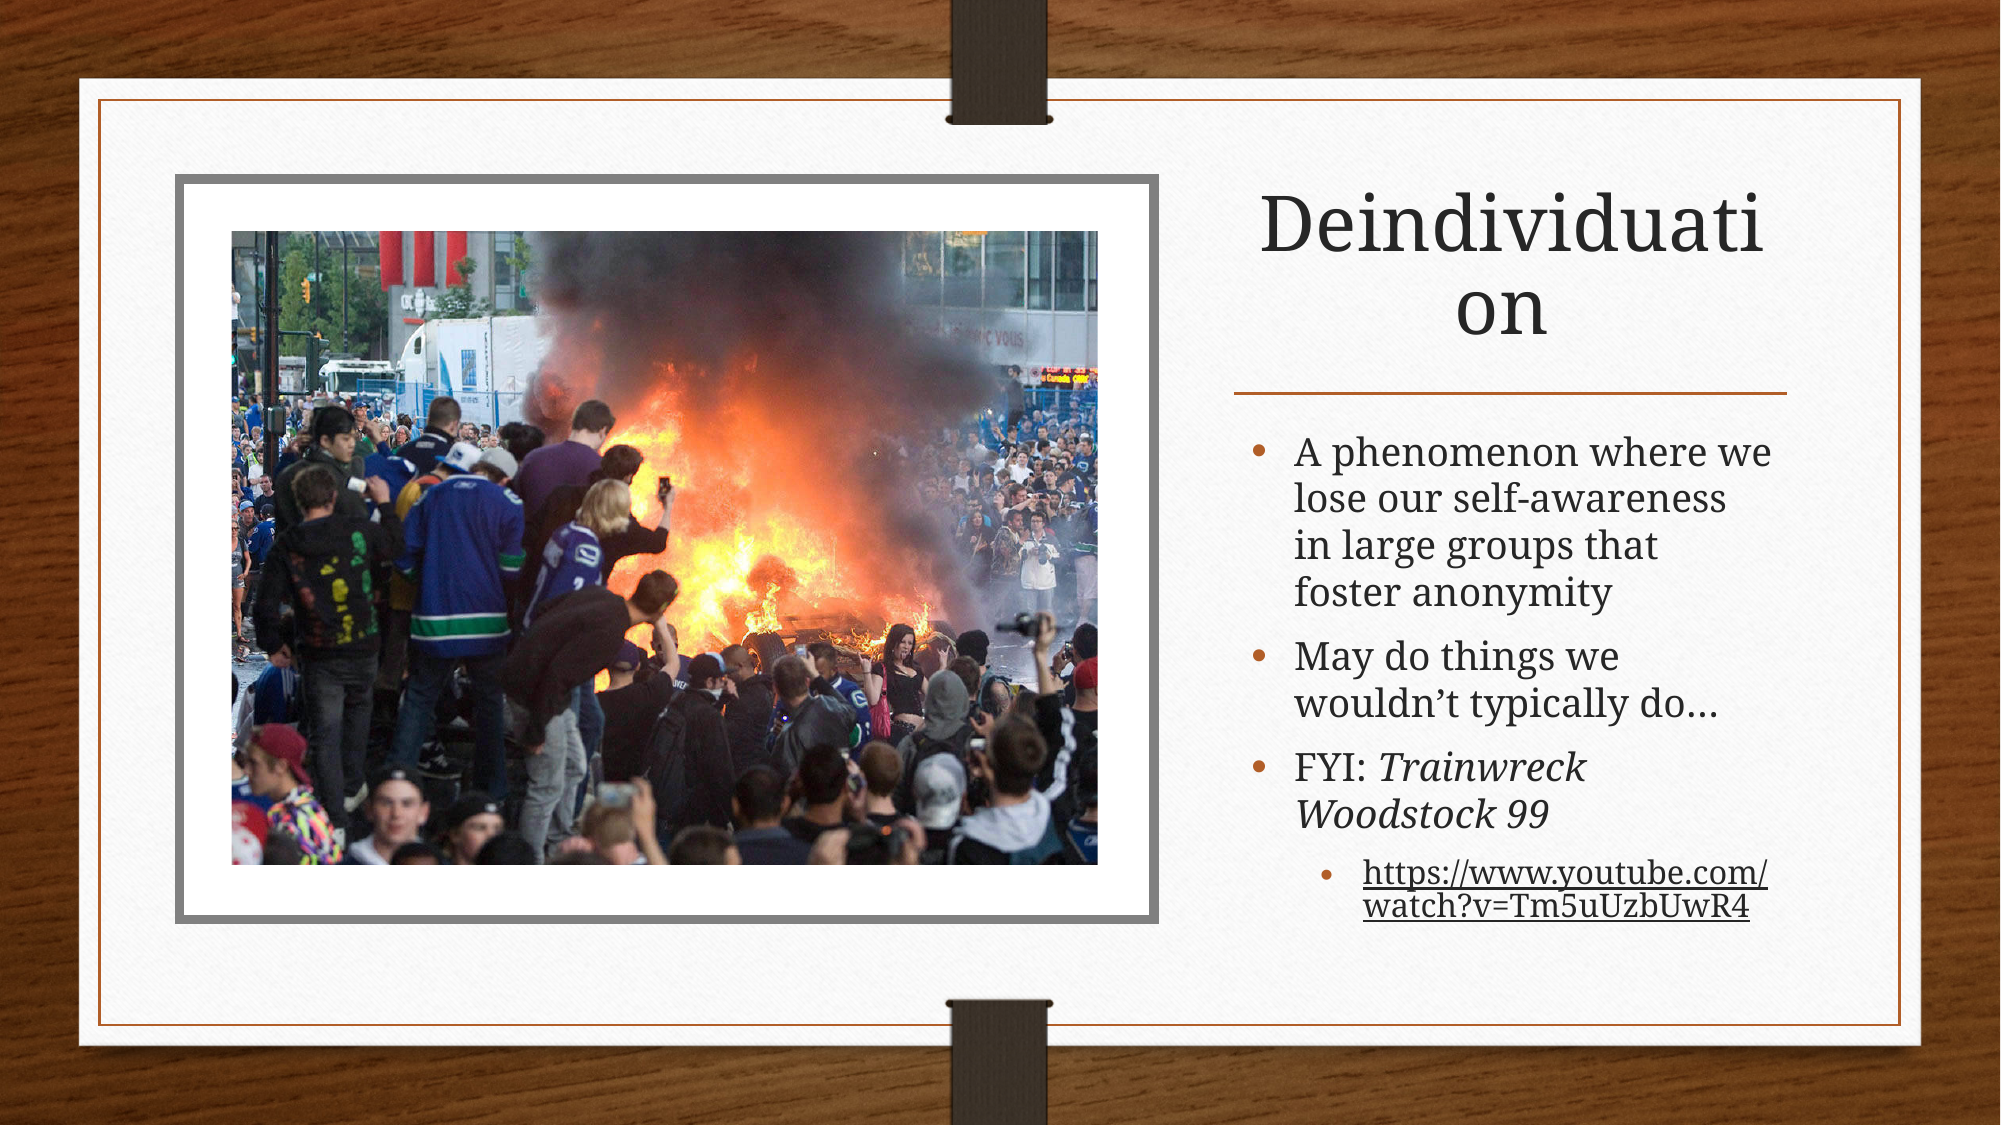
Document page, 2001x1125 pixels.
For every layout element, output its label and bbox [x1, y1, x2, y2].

text_box [0, 0, 2000, 1125]
picture [231, 231, 1098, 865]
